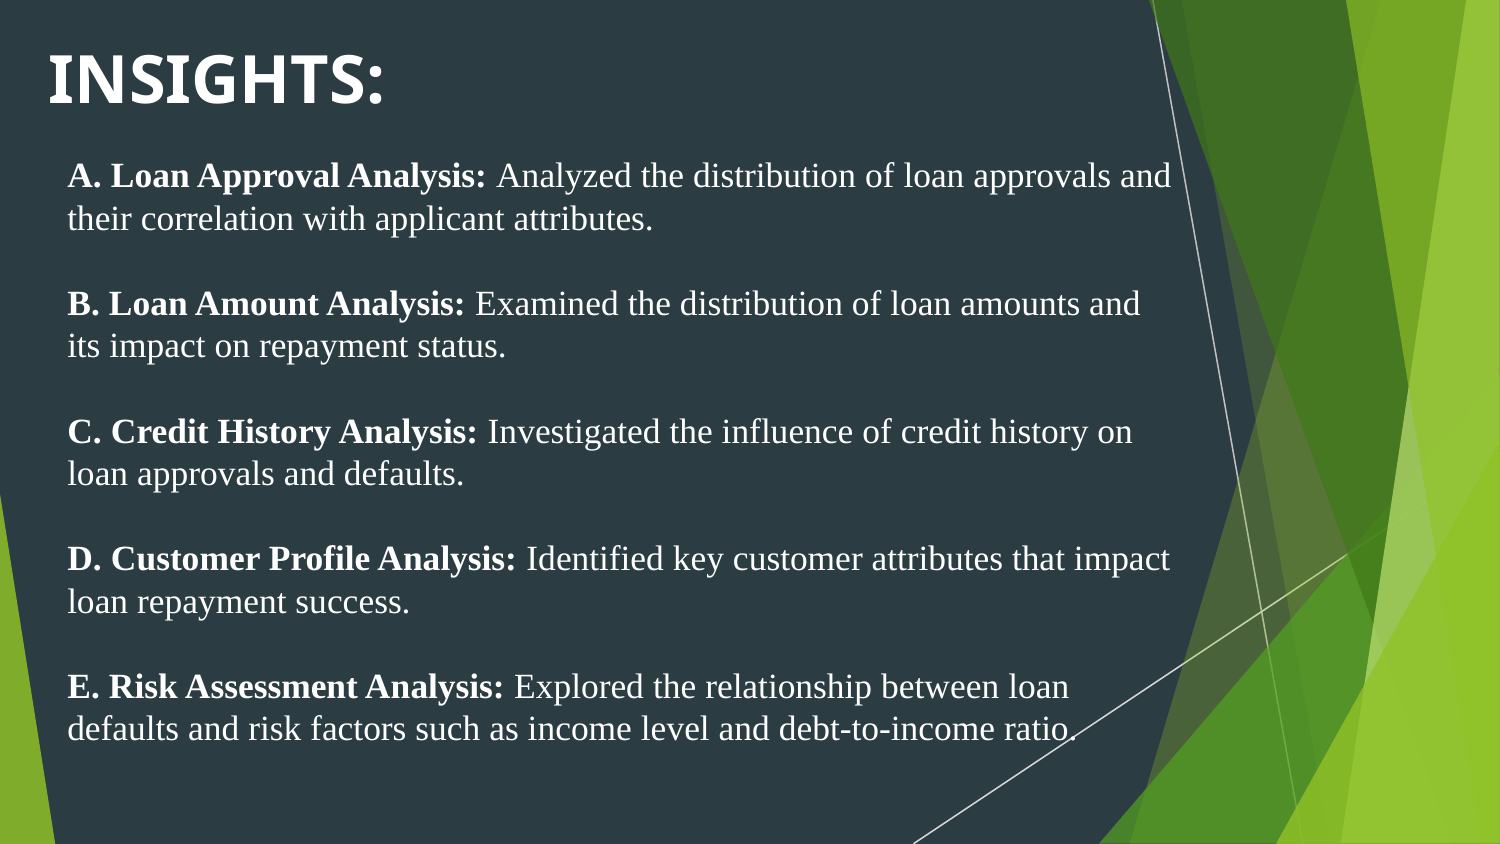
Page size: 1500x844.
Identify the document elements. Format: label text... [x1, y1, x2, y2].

title INSIGHTS: [37, 31, 1096, 113]
text_box A. Loan Approval Analysis: Analyzed the distribution of loan approvals and their correlation with applicant attributes. B. Loan Amount Analysis: Examined the distribution of loan amounts and its impact on repayment status. C. Credit History Analysis: Investigated the influence of credit history on loan approvals and defaults. D. Customer Profile Analysis: Identified key customer attributes that impact loan repayment success. E. Risk Assessment Analysis: Explored the relationship between loan defaults and risk factors such as income level and debt-to-income ratio. [52, 137, 1195, 774]
